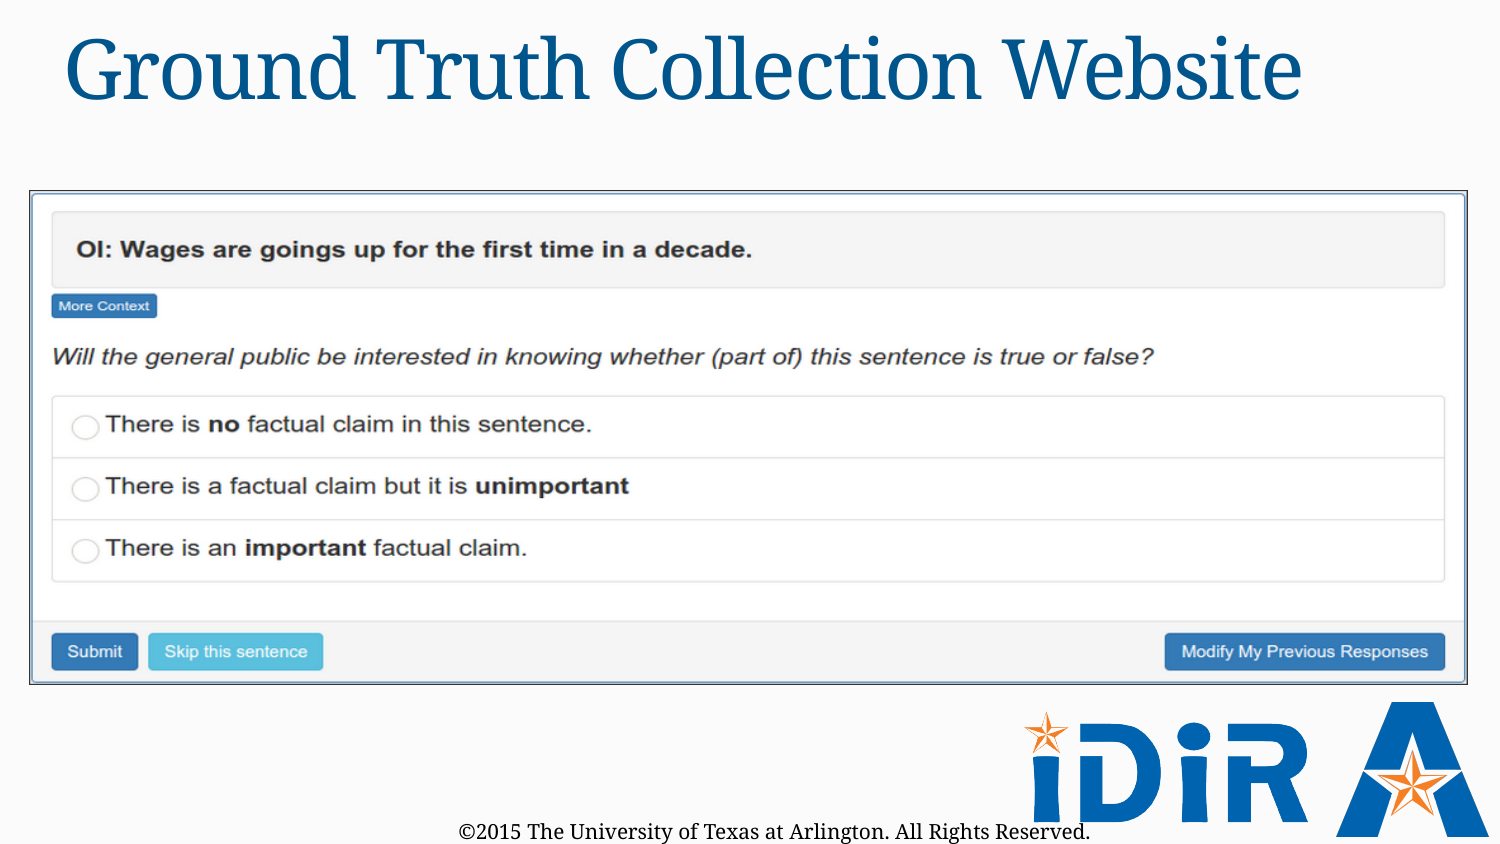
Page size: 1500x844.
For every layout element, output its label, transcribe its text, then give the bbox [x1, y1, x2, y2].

picture [1022, 709, 1314, 830]
title Ground Truth Collection Website [63, 28, 1436, 120]
picture [28, 190, 1468, 686]
text_box ©2015 The University of Texas at Arlington. All Rights Reserved. [458, 818, 1091, 844]
picture [1336, 702, 1489, 837]
